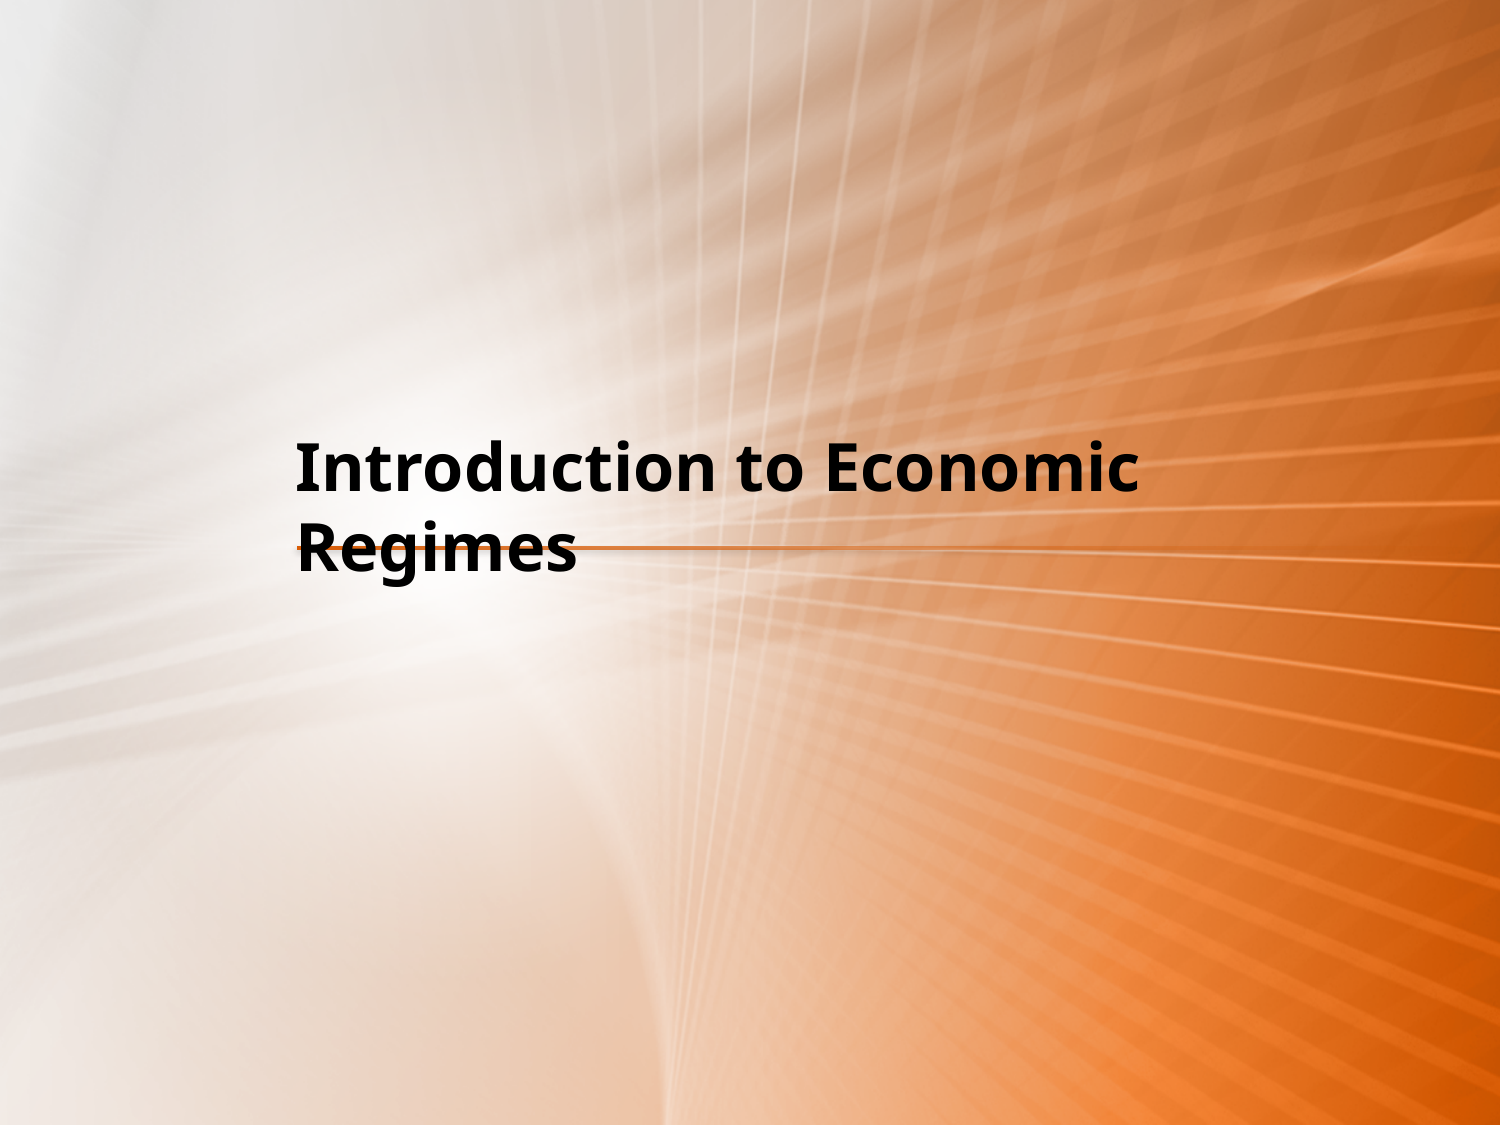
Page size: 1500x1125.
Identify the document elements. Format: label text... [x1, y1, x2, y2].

picture [0, 0, 1500, 1125]
title Introduction to Economic Regimes [295, 440, 1355, 570]
